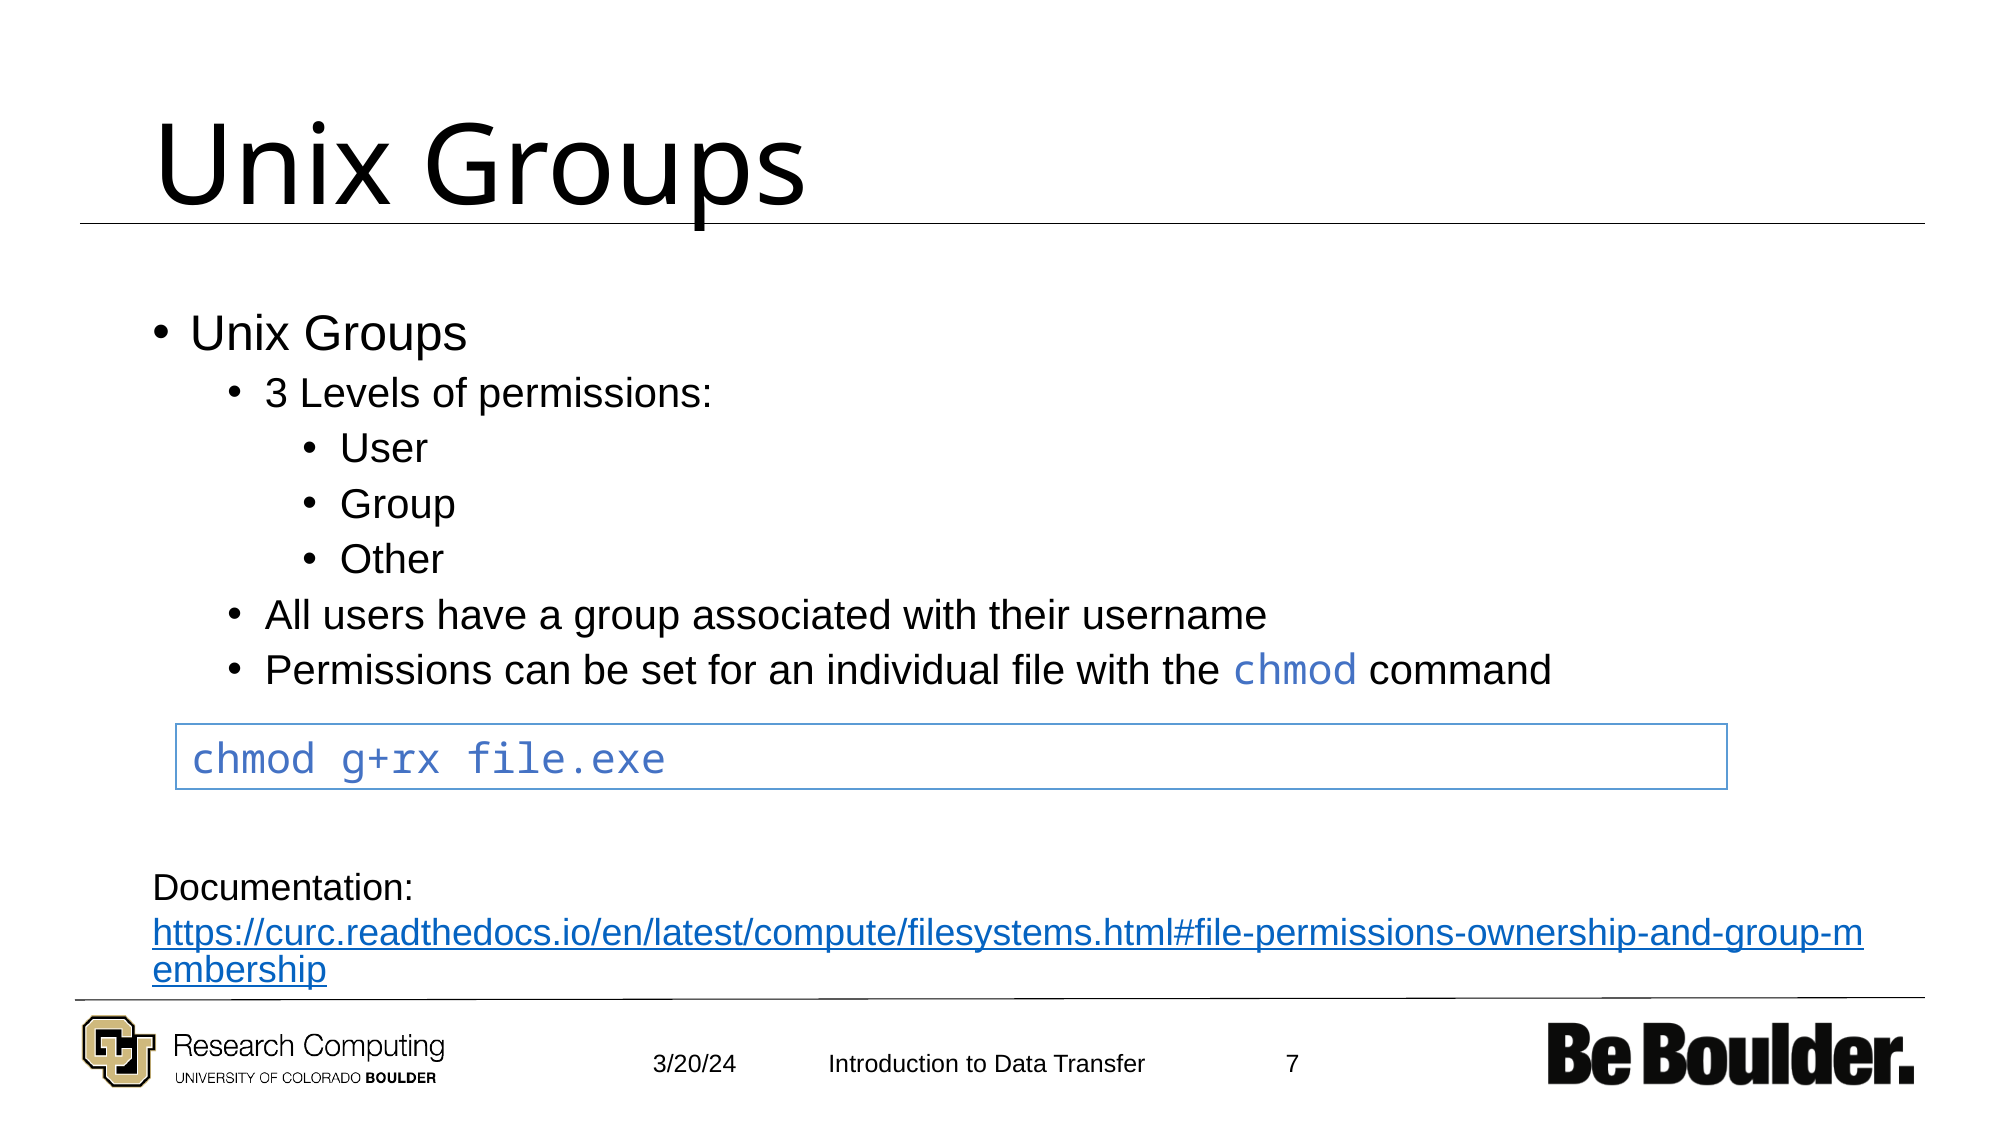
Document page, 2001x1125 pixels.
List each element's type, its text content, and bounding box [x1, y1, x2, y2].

list Unix Groups 3 Levels of permissions: User Group Other All users have a group associated with their username Permissions can be set for an individual file with the chmod command [137, 299, 1863, 855]
picture [81, 1015, 444, 1088]
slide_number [637, 1032, 772, 1093]
text_box Documentation: https://curc.readthedocs.io/en/latest/compute/filesystems.html#file-permissions-ownership-and-group-membership [137, 855, 1884, 1006]
slide_number 7 [1202, 1032, 1315, 1093]
title Unix Groups [137, 59, 1863, 278]
footer Introduction to Data Transfer [772, 1032, 1202, 1093]
picture [1524, 1015, 1938, 1088]
text_box chmod g+rx file.exe [175, 723, 1728, 790]
